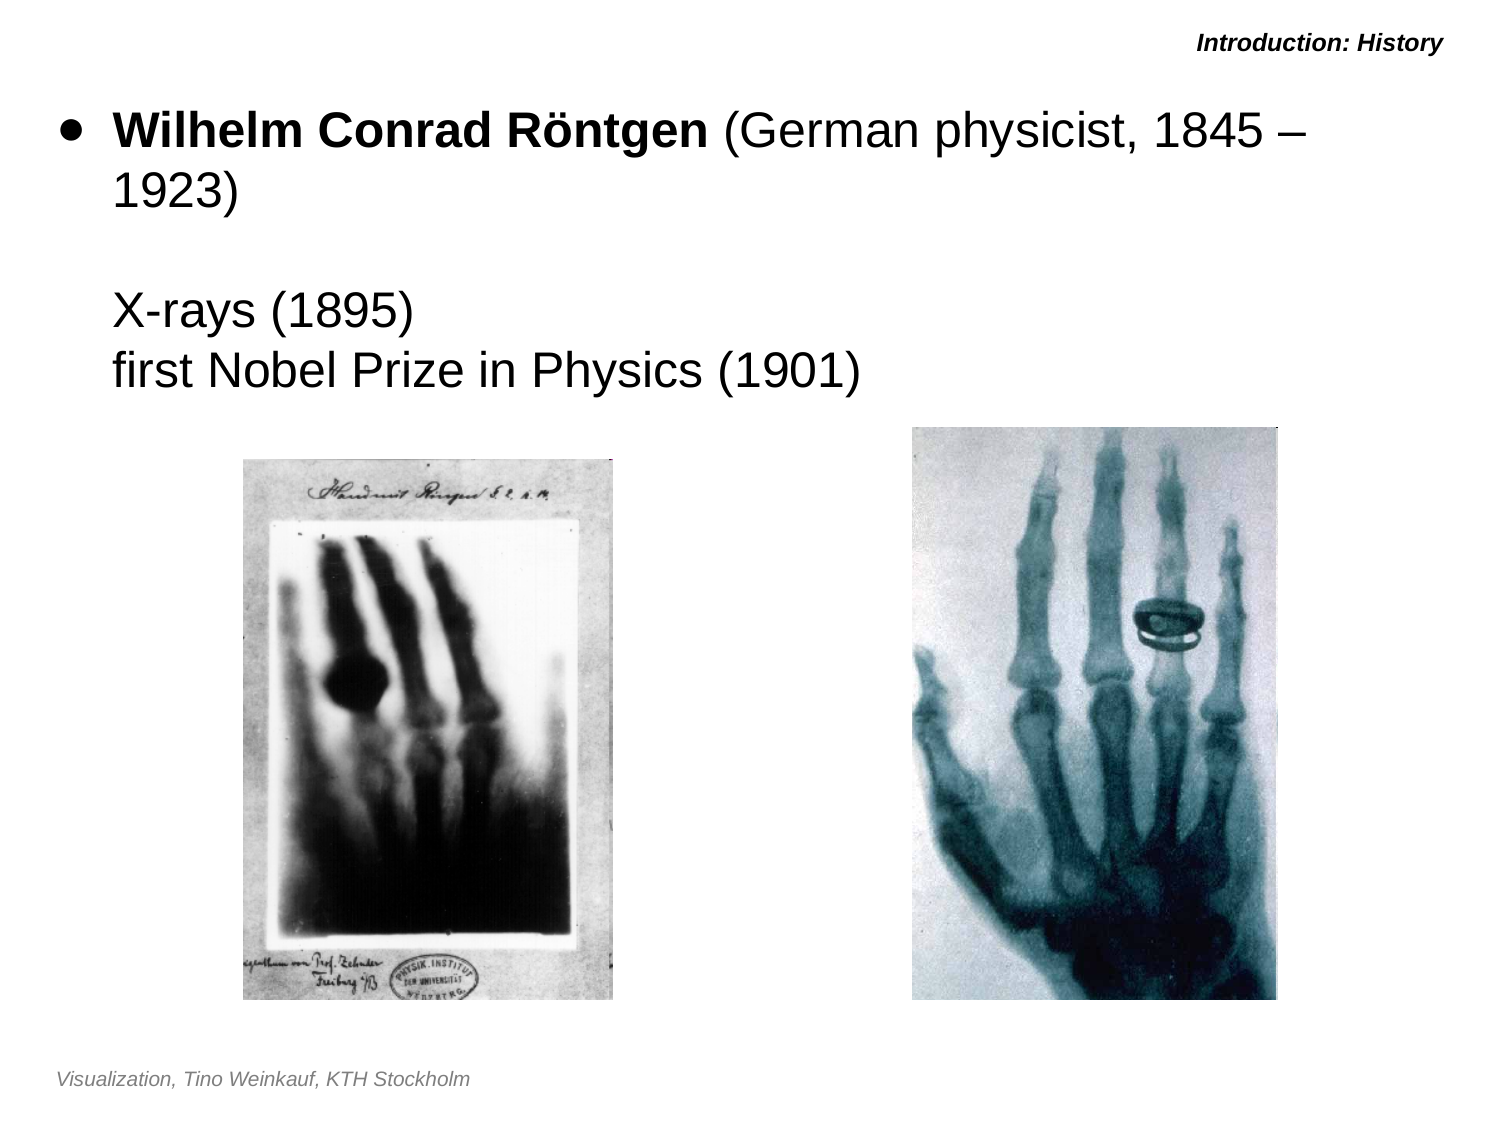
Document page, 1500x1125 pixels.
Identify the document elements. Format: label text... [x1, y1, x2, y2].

picture [243, 459, 613, 1001]
picture [912, 427, 1279, 1001]
list Wilhelm Conrad Röntgen (German physicist, 1845 – 1923) X-rays (1895) first Nobel Prize in Physics (1901) [40, 89, 1460, 1036]
title Introduction: History [237, 18, 1460, 67]
